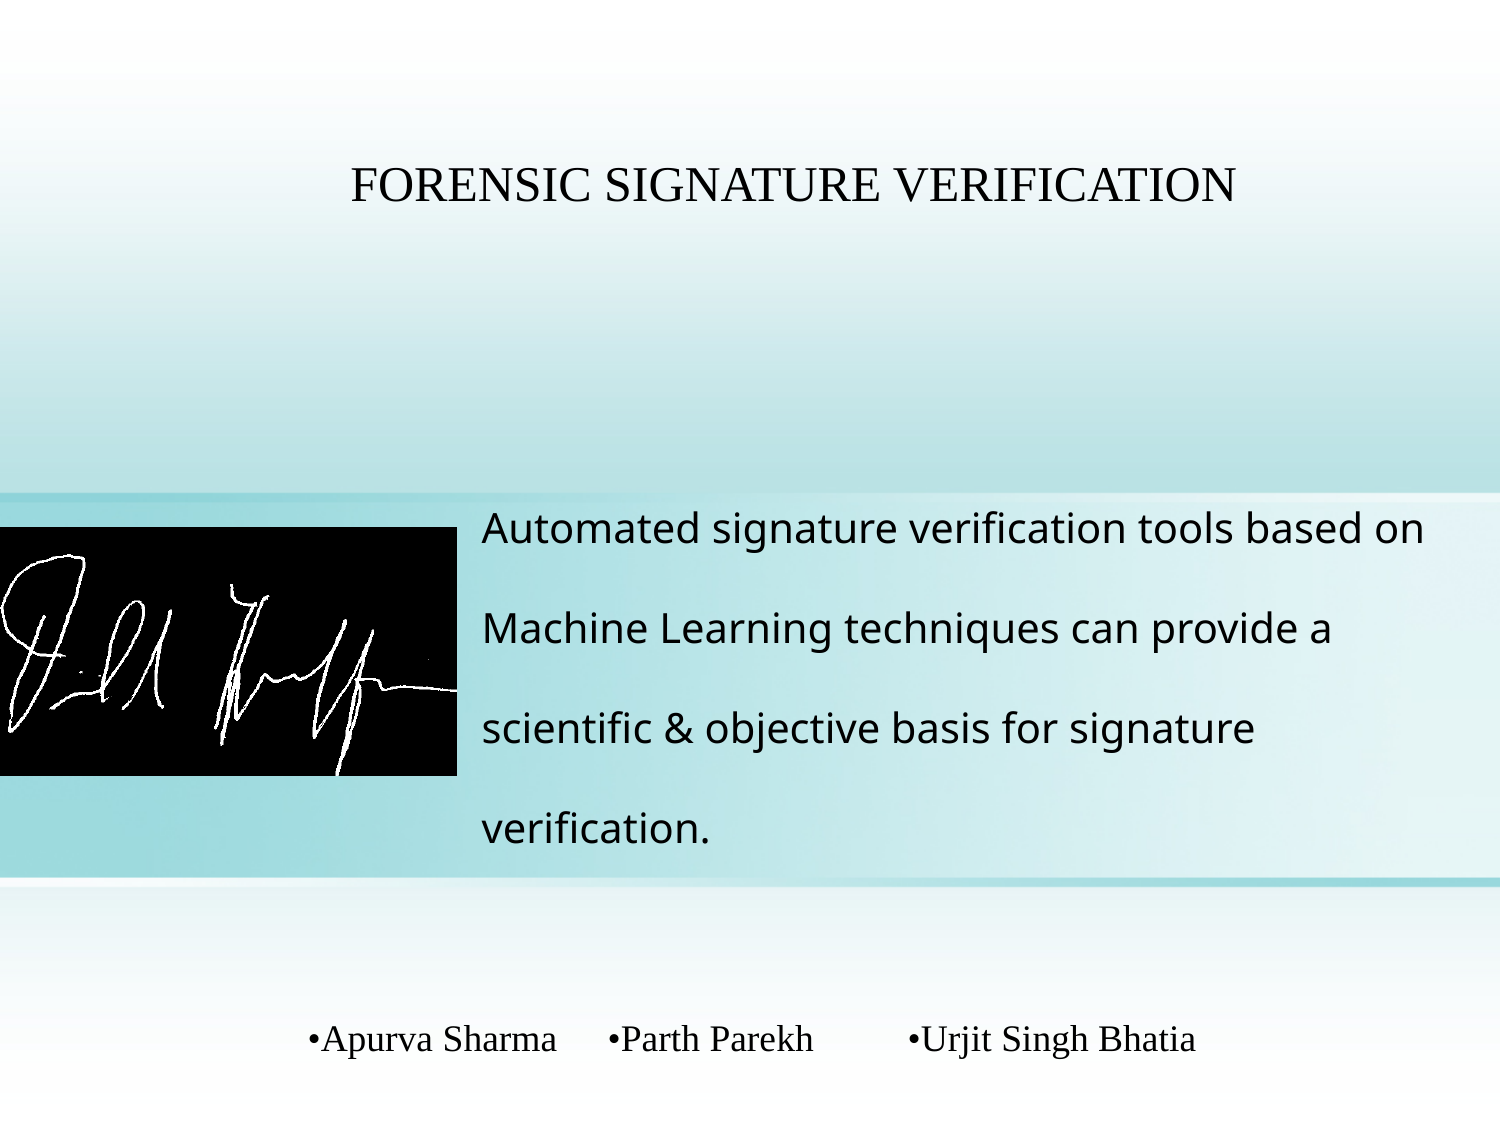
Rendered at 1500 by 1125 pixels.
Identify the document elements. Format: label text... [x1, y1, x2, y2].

picture [0, 0, 1500, 1125]
text_box •Apurva Sharma •Parth Parekh •Urjit Singh Bhatia [170, 1006, 1334, 1066]
title Automated signature verification tools based on Machine Learning techniques can provide a scientific & objective basis for signature verification. [466, 320, 1469, 860]
text_box FORENSIC SIGNATURE VERIFICATION [297, 143, 1290, 219]
